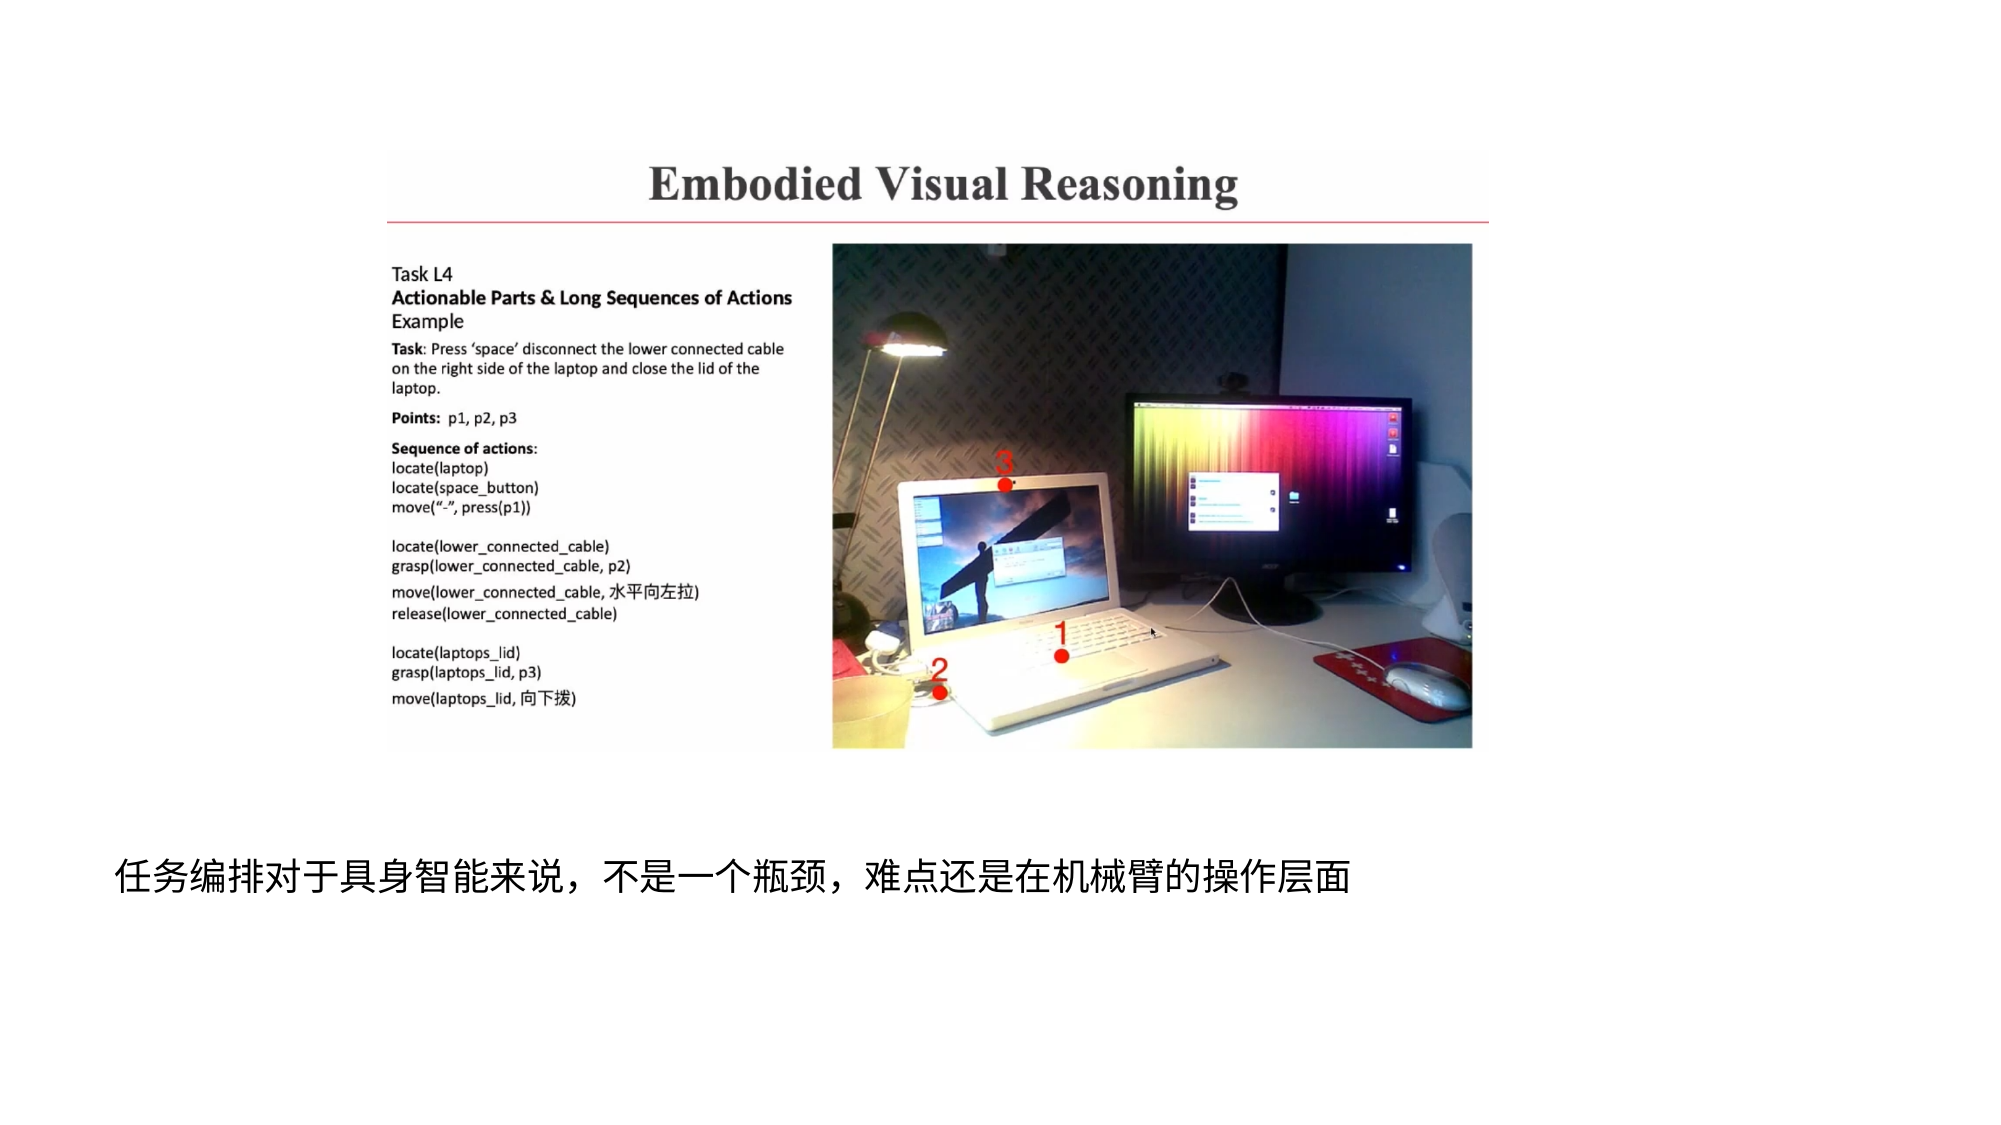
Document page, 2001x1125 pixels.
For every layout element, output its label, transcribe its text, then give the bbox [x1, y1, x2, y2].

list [387, 149, 1490, 753]
text_box 任务编排对于具身智能来说，不是一个瓶颈，难点还是在机械臂的操作层面 [100, 845, 1831, 906]
